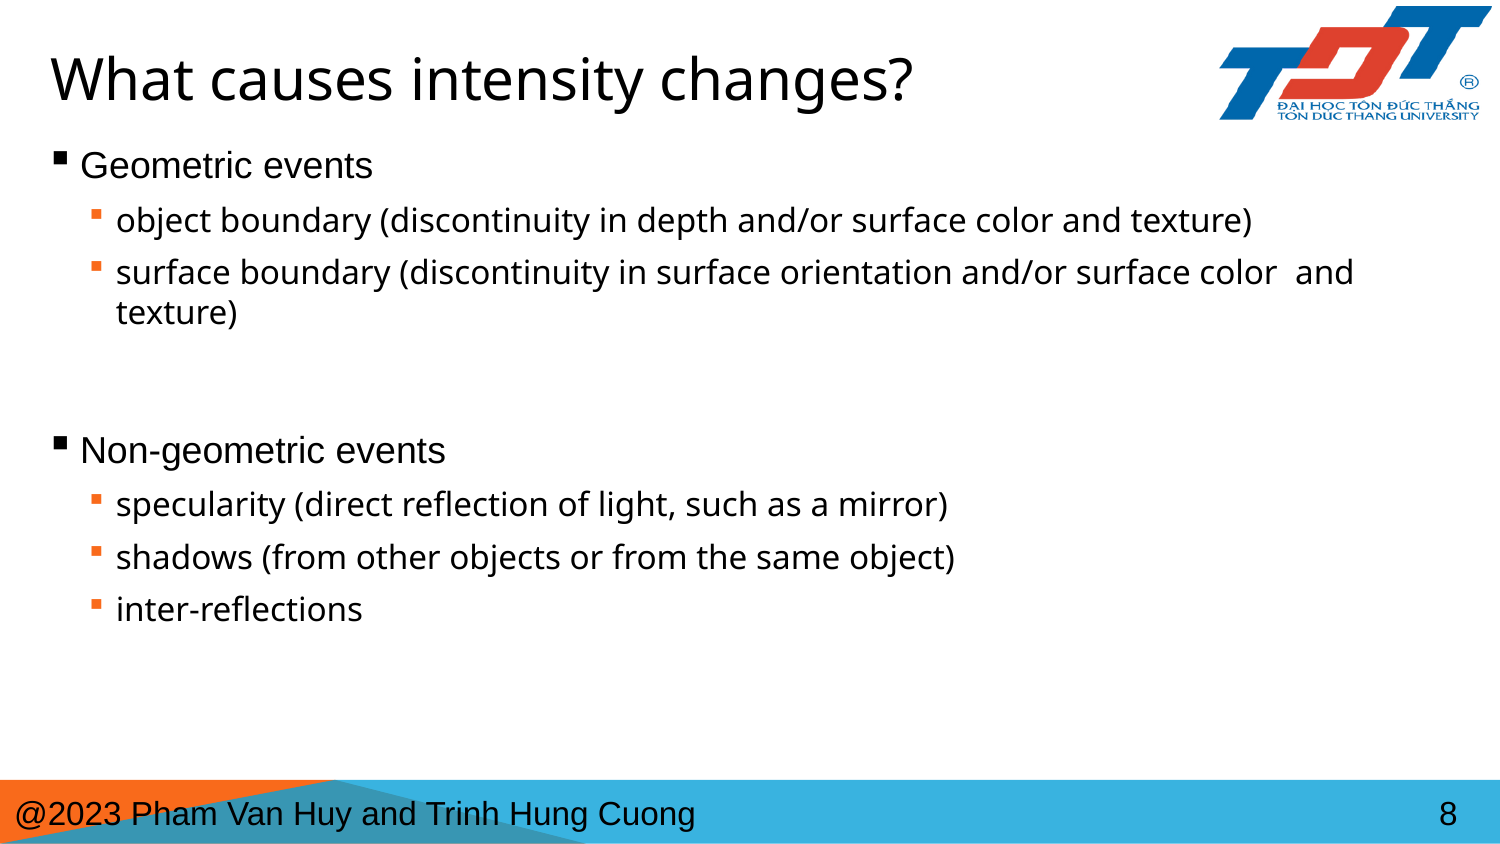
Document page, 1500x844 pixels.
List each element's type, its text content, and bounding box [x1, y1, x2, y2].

picture [1219, 6, 1492, 120]
title What causes intensity changes? [34, 43, 1269, 111]
list Geometric events object boundary (discontinuity in depth and/or surface color and texture) surface boundary (discontinuity in surface orientation and/or surface color and texture) Non-geometric events specularity (direct reflection of light, such as a mirror) shadows (from other objects or from the same object) inter-reflections [34, 133, 1378, 771]
